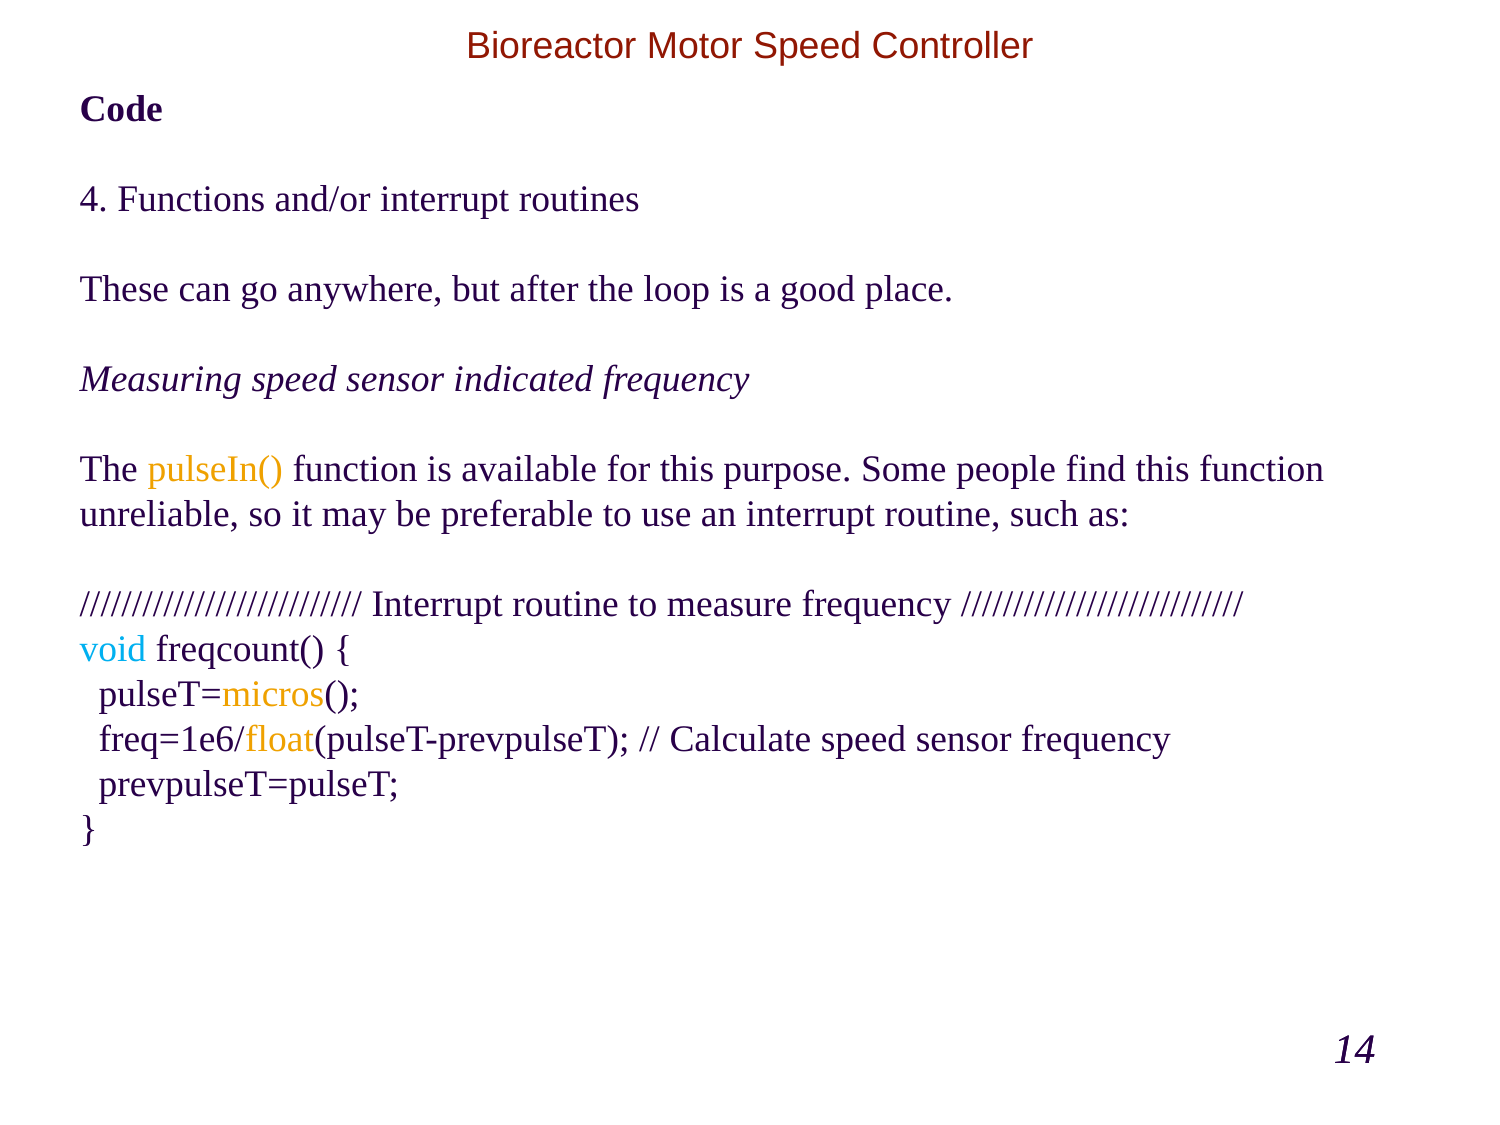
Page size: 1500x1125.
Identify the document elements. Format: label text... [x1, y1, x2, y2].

text_box Bioreactor Motor Speed Controller [112, 24, 1388, 63]
text_box Code 4. Functions and/or interrupt routines These can go anywhere, but after the loop is a good place. Measuring speed sensor indicated frequency The pulseIn() function is available for this purpose. Some people find this function unreliable, so it may be preferable to use an interrupt routine, such as: /////////////////////////// Interrupt routine to measure frequency /////////////////////////// void freqcount() { pulseT=micros(); freq=1e6/float(pulseT-prevpulseT); // Calculate speed sensor frequency prevpulseT=pulseT; } [64, 76, 1388, 857]
